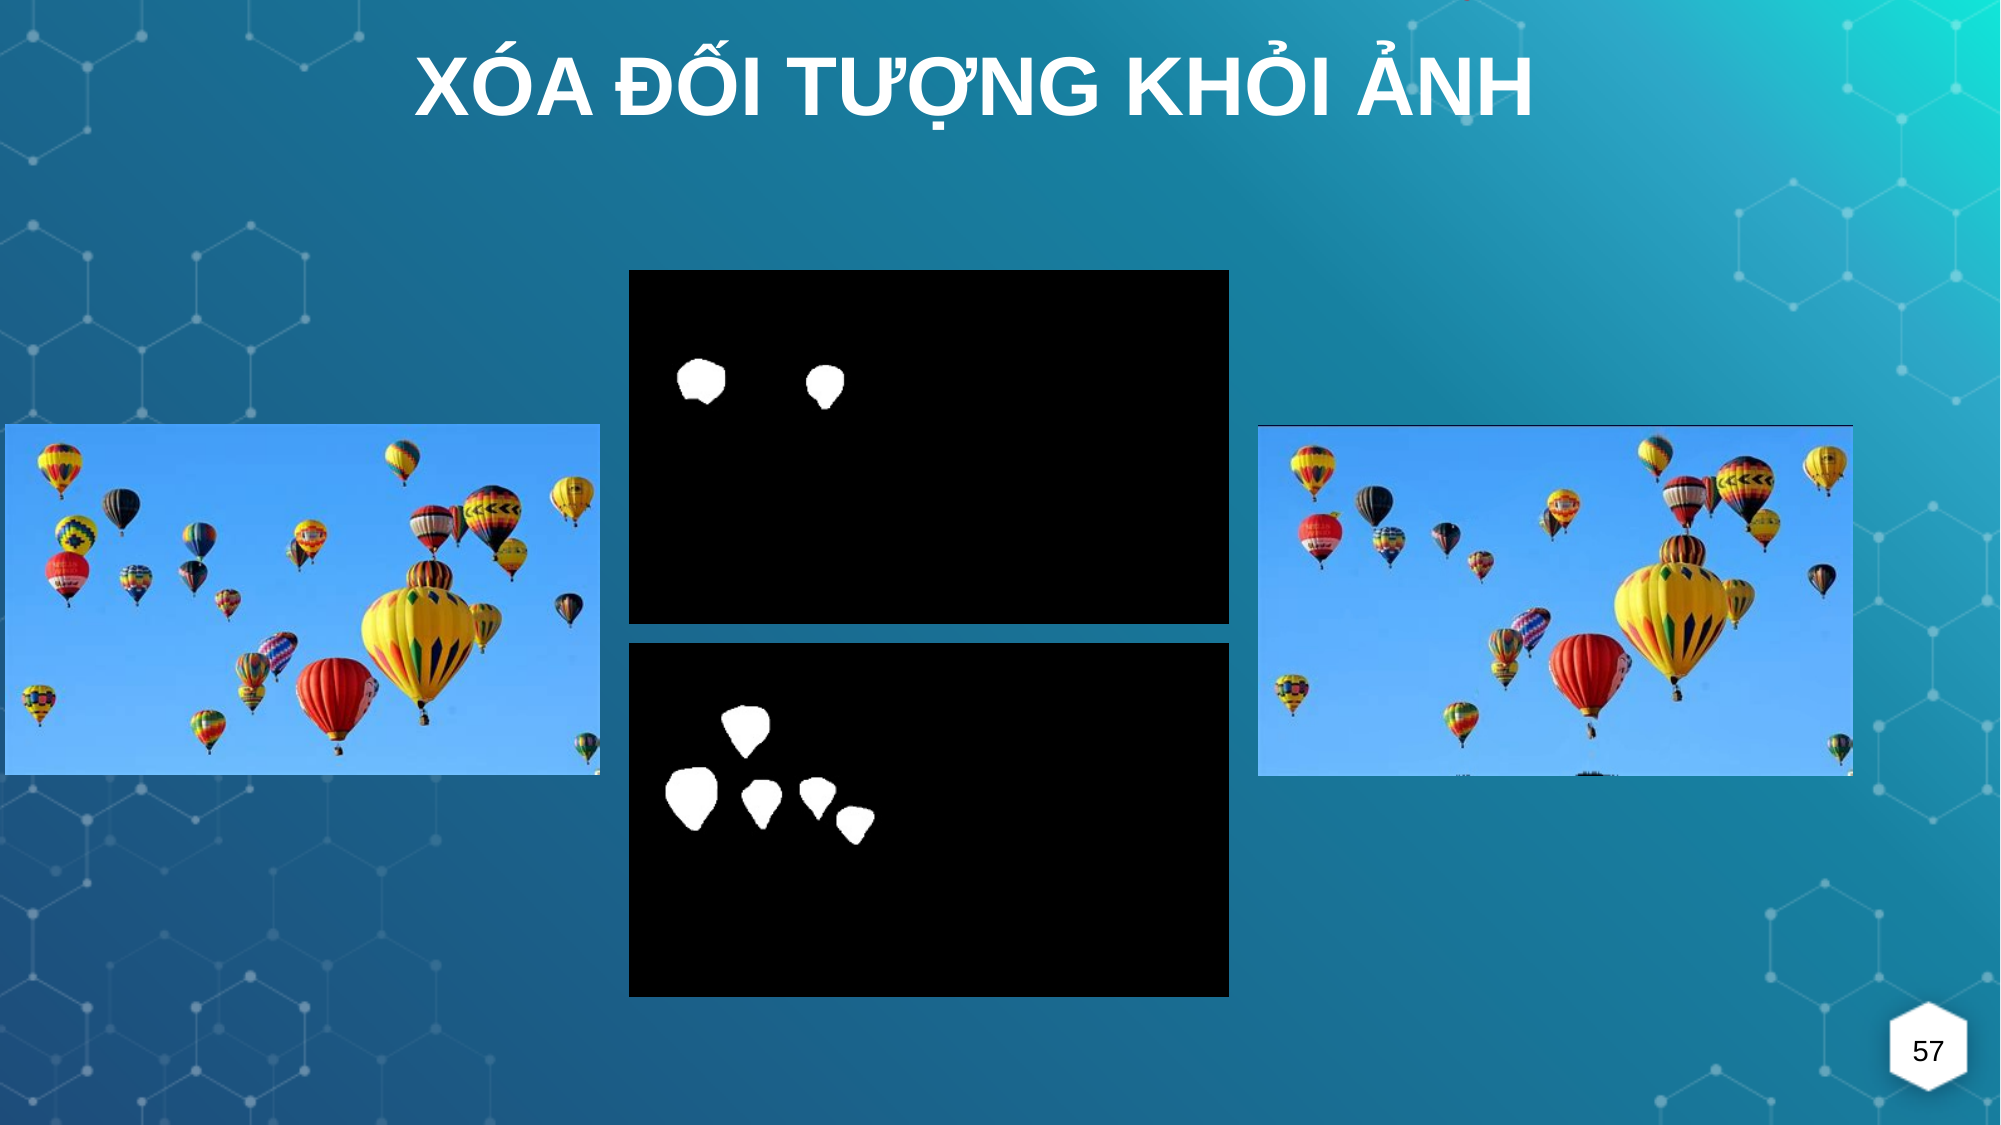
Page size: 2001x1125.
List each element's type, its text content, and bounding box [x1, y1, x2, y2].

picture [0, 0, 2001, 1125]
text_box Xóa đối tượng khỏi ảnh [399, 24, 1913, 138]
